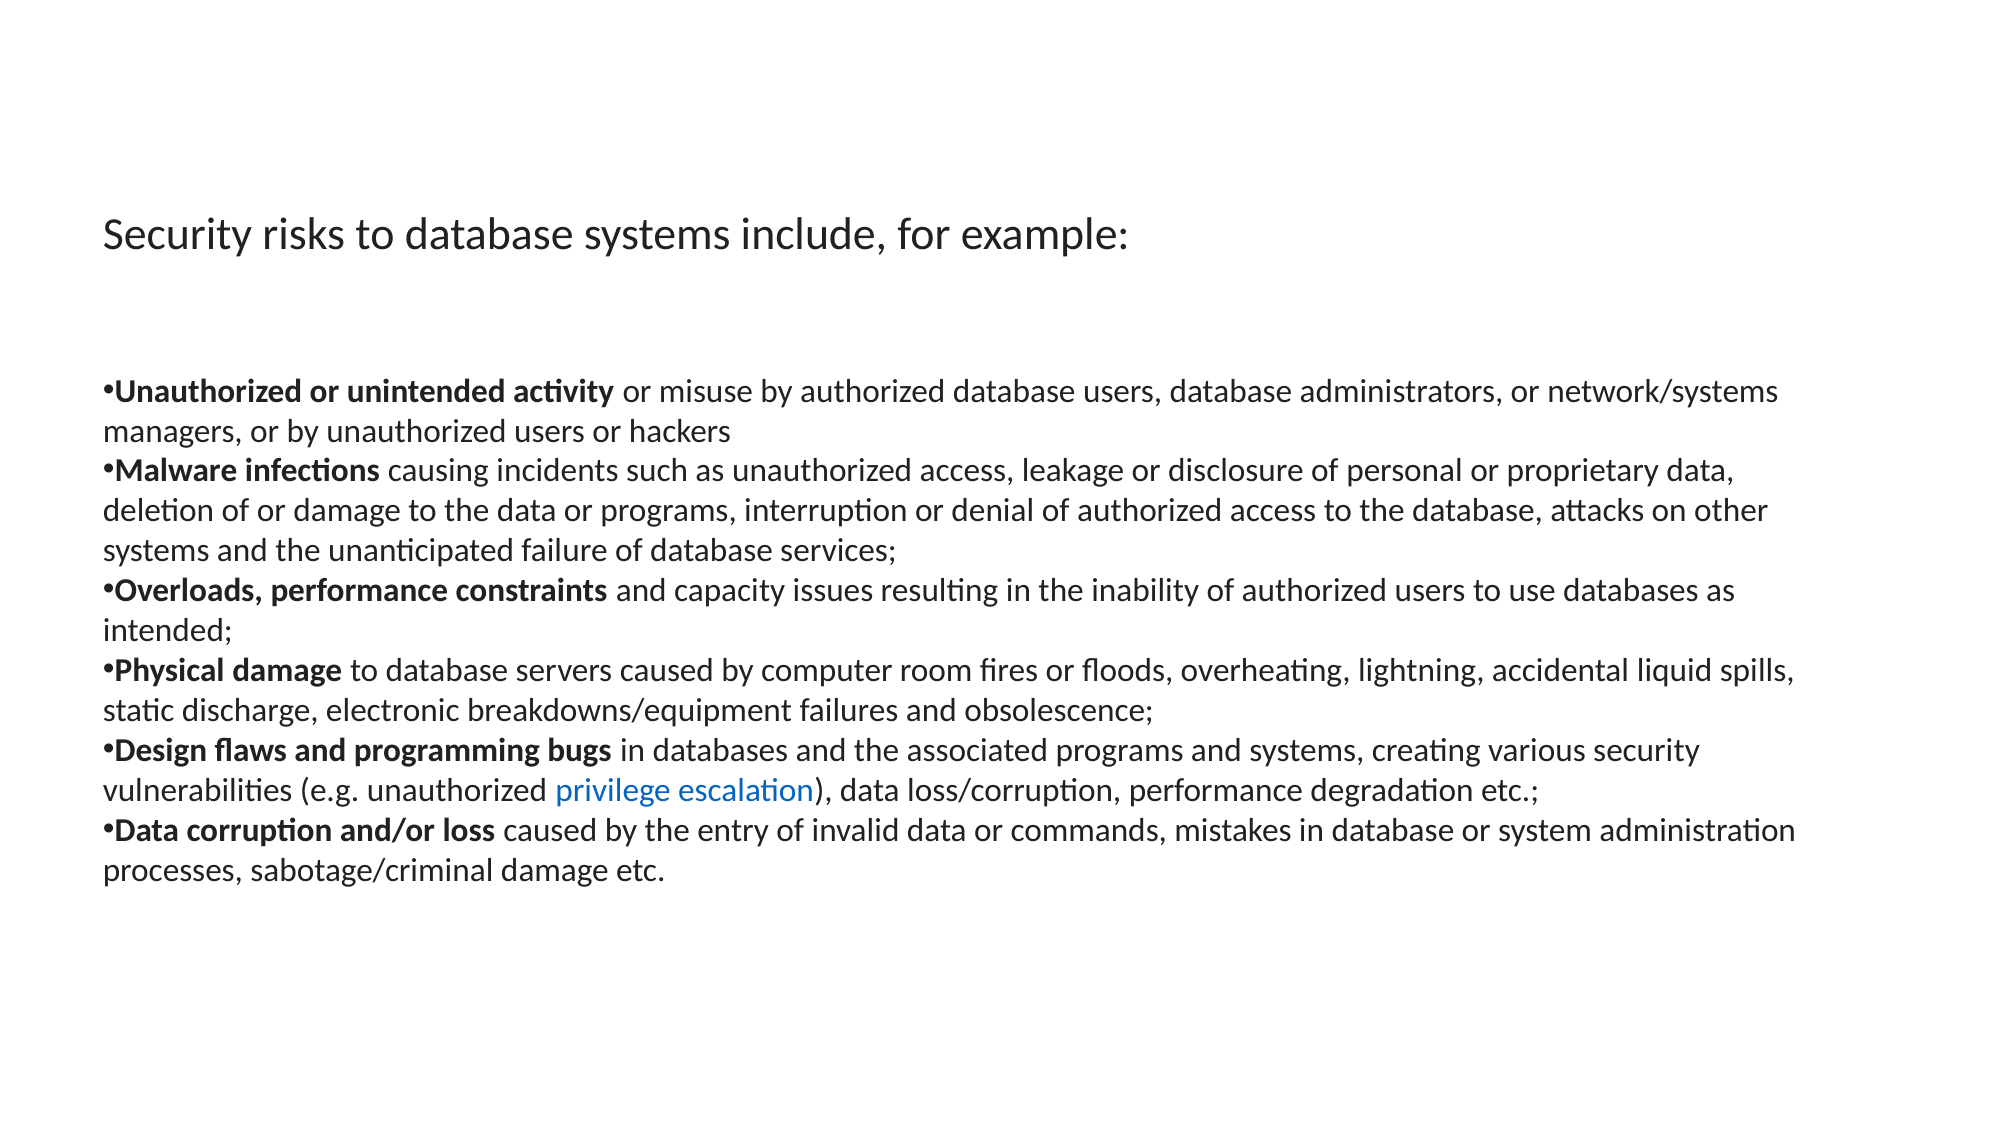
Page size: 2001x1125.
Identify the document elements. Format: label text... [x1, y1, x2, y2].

text_box Security risks to database systems include, for example: Unauthorized or unintended activity or misuse by authorized database users, database administrators, or network/systems managers, or by unauthorized users or hackers Malware infections causing incidents such as unauthorized access, leakage or disclosure of personal or proprietary data, deletion of or damage to the data or programs, interruption or denial of authorized access to the database, attacks on other systems and the unanticipated failure of database services; Overloads, performance constraints and capacity issues resulting in the inability of authorized users to use databases as intended; Physical damage to database servers caused by computer room fires or floods, overheating, lightning, accidental liquid spills, static discharge, electronic breakdowns/equipment failures and obsolescence; Design flaws and programming bugs in databases and the associated programs and systems, creating various security vulnerabilities (e.g. unauthorized privilege escalation), data loss/corruption, performance degradation etc.; Data corruption and/or loss caused by the entry of invalid data or commands, mistakes in database or system administration processes, sabotage/criminal damage etc. [88, 196, 1844, 896]
